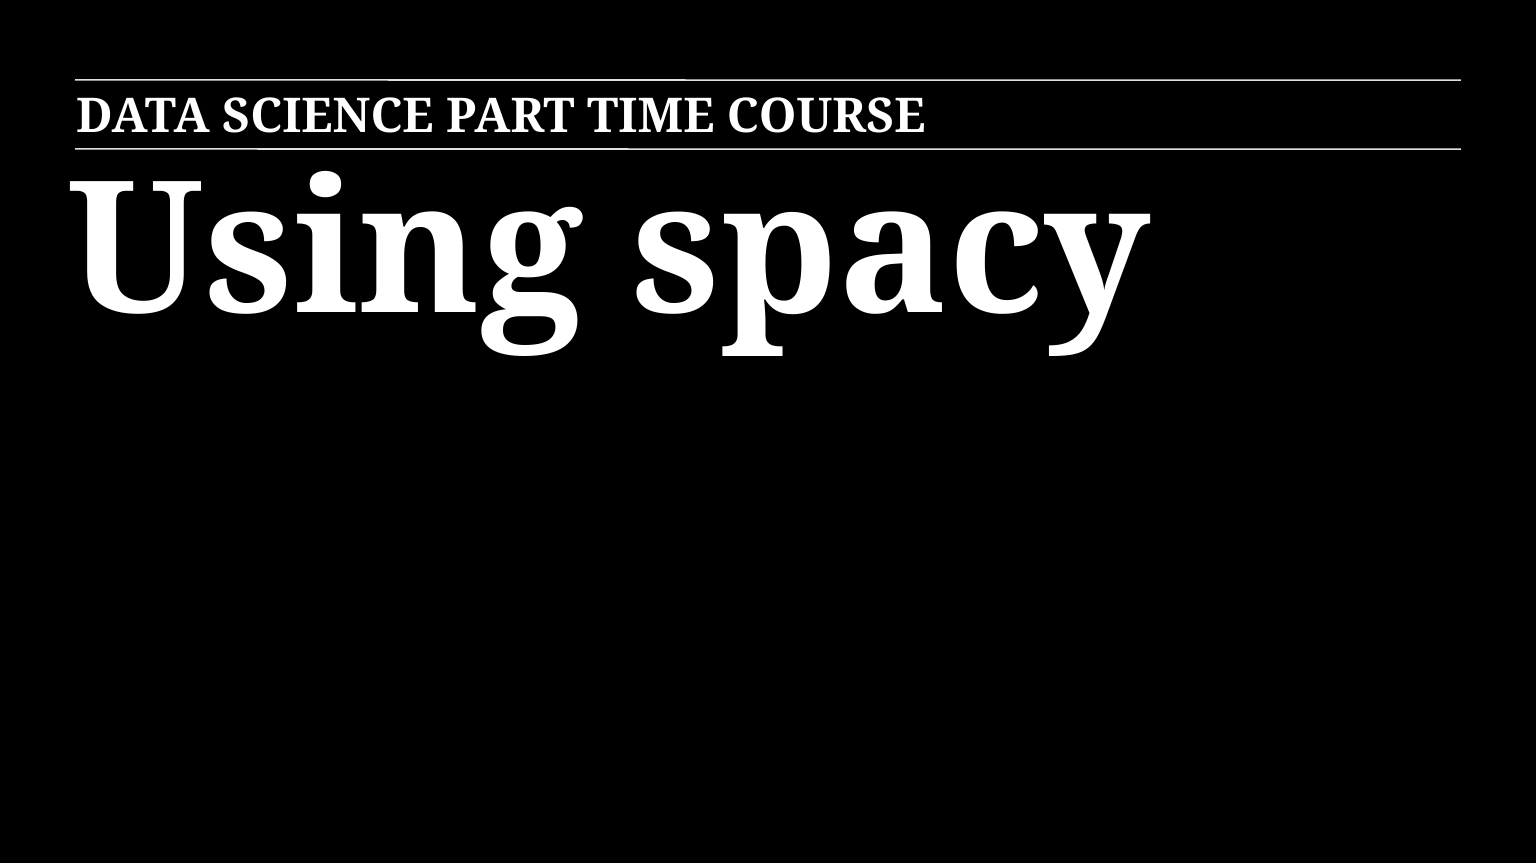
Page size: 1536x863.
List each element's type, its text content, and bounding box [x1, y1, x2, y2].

list DATA SCIENCE PART TIME COURSE [60, 80, 1112, 184]
title Using spacy [56, 182, 1440, 823]
